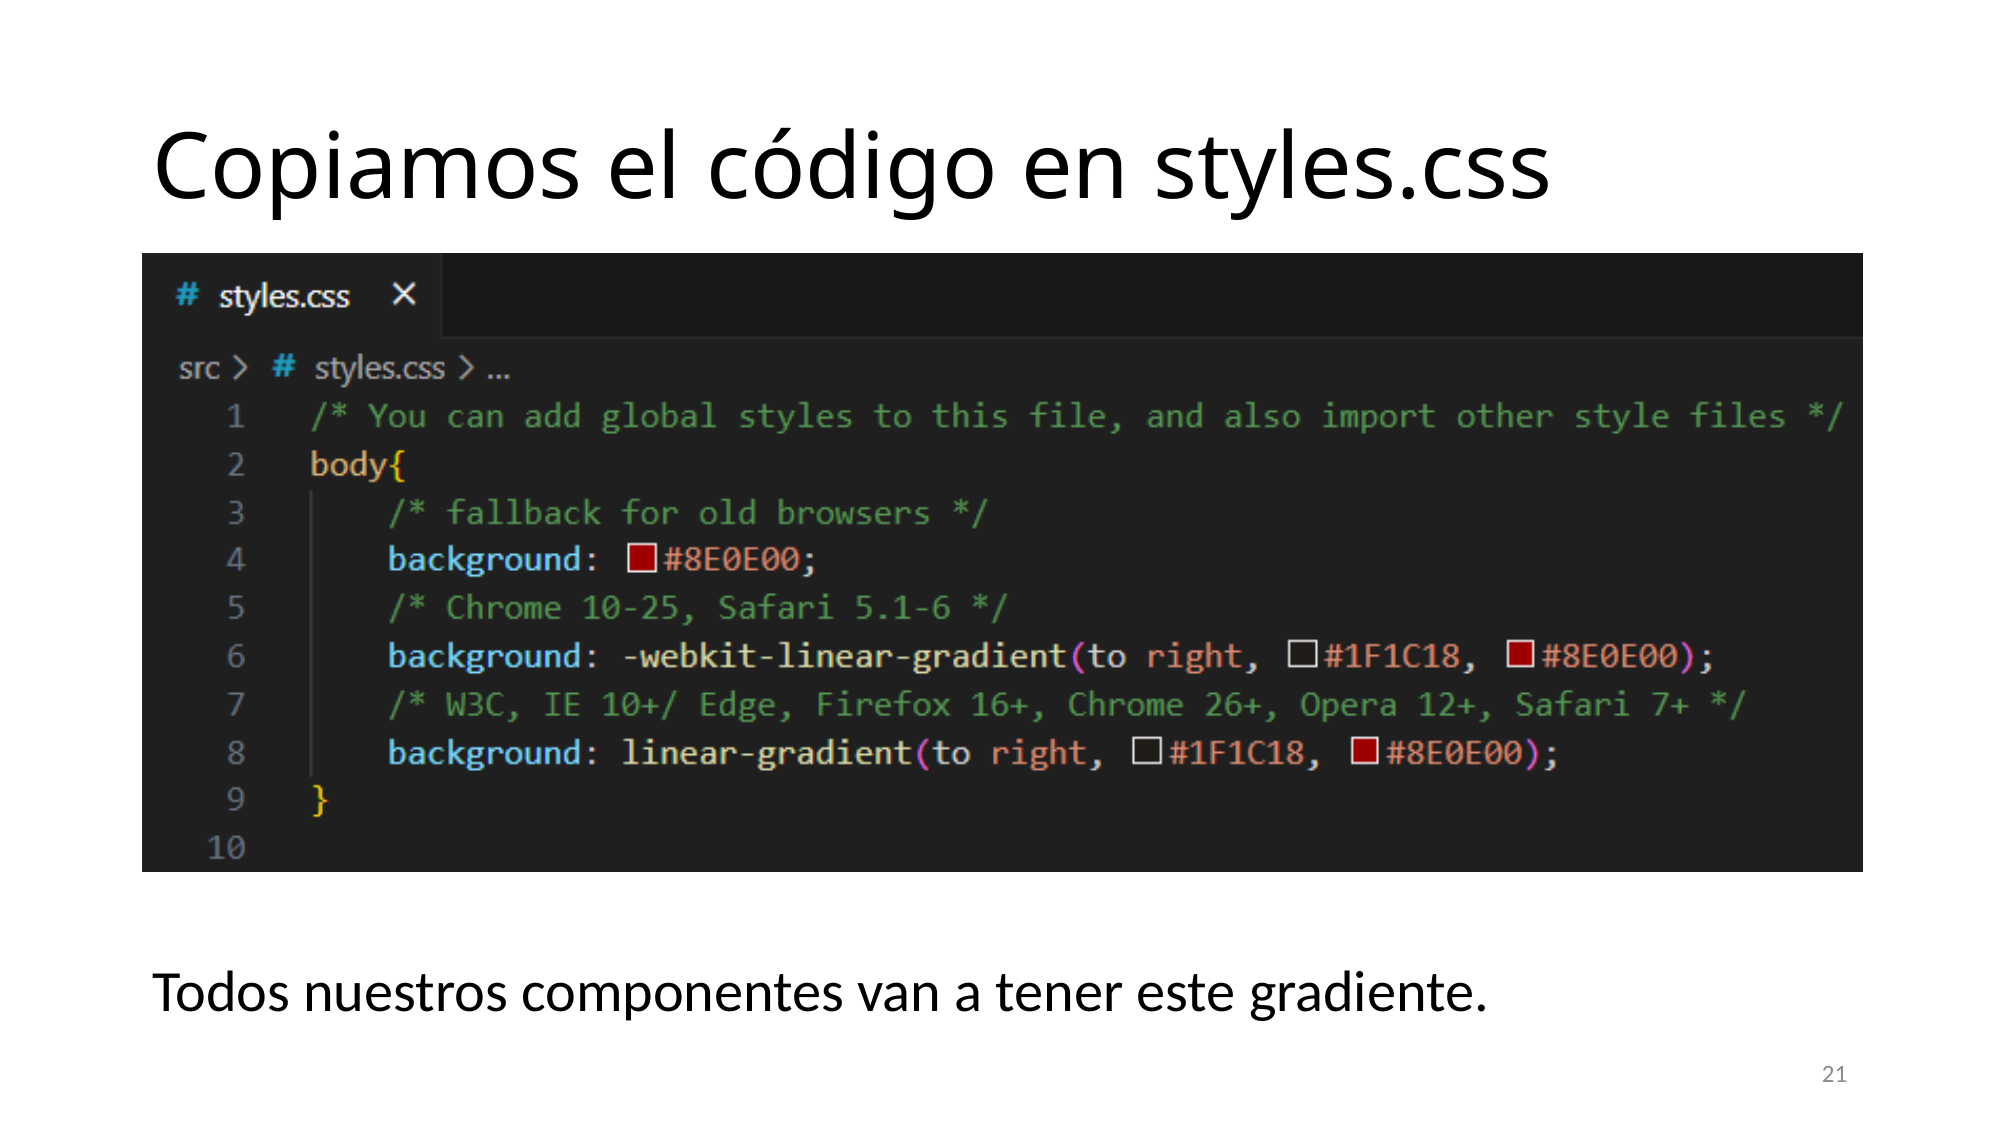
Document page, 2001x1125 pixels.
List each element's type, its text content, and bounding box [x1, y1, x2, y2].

list Todos nuestros componentes van a tener este gradiente. [137, 953, 1863, 1014]
title Copiamos el código en styles.css [137, 59, 1863, 278]
picture [142, 253, 1863, 872]
slide_number 21 [1412, 1042, 1863, 1103]
